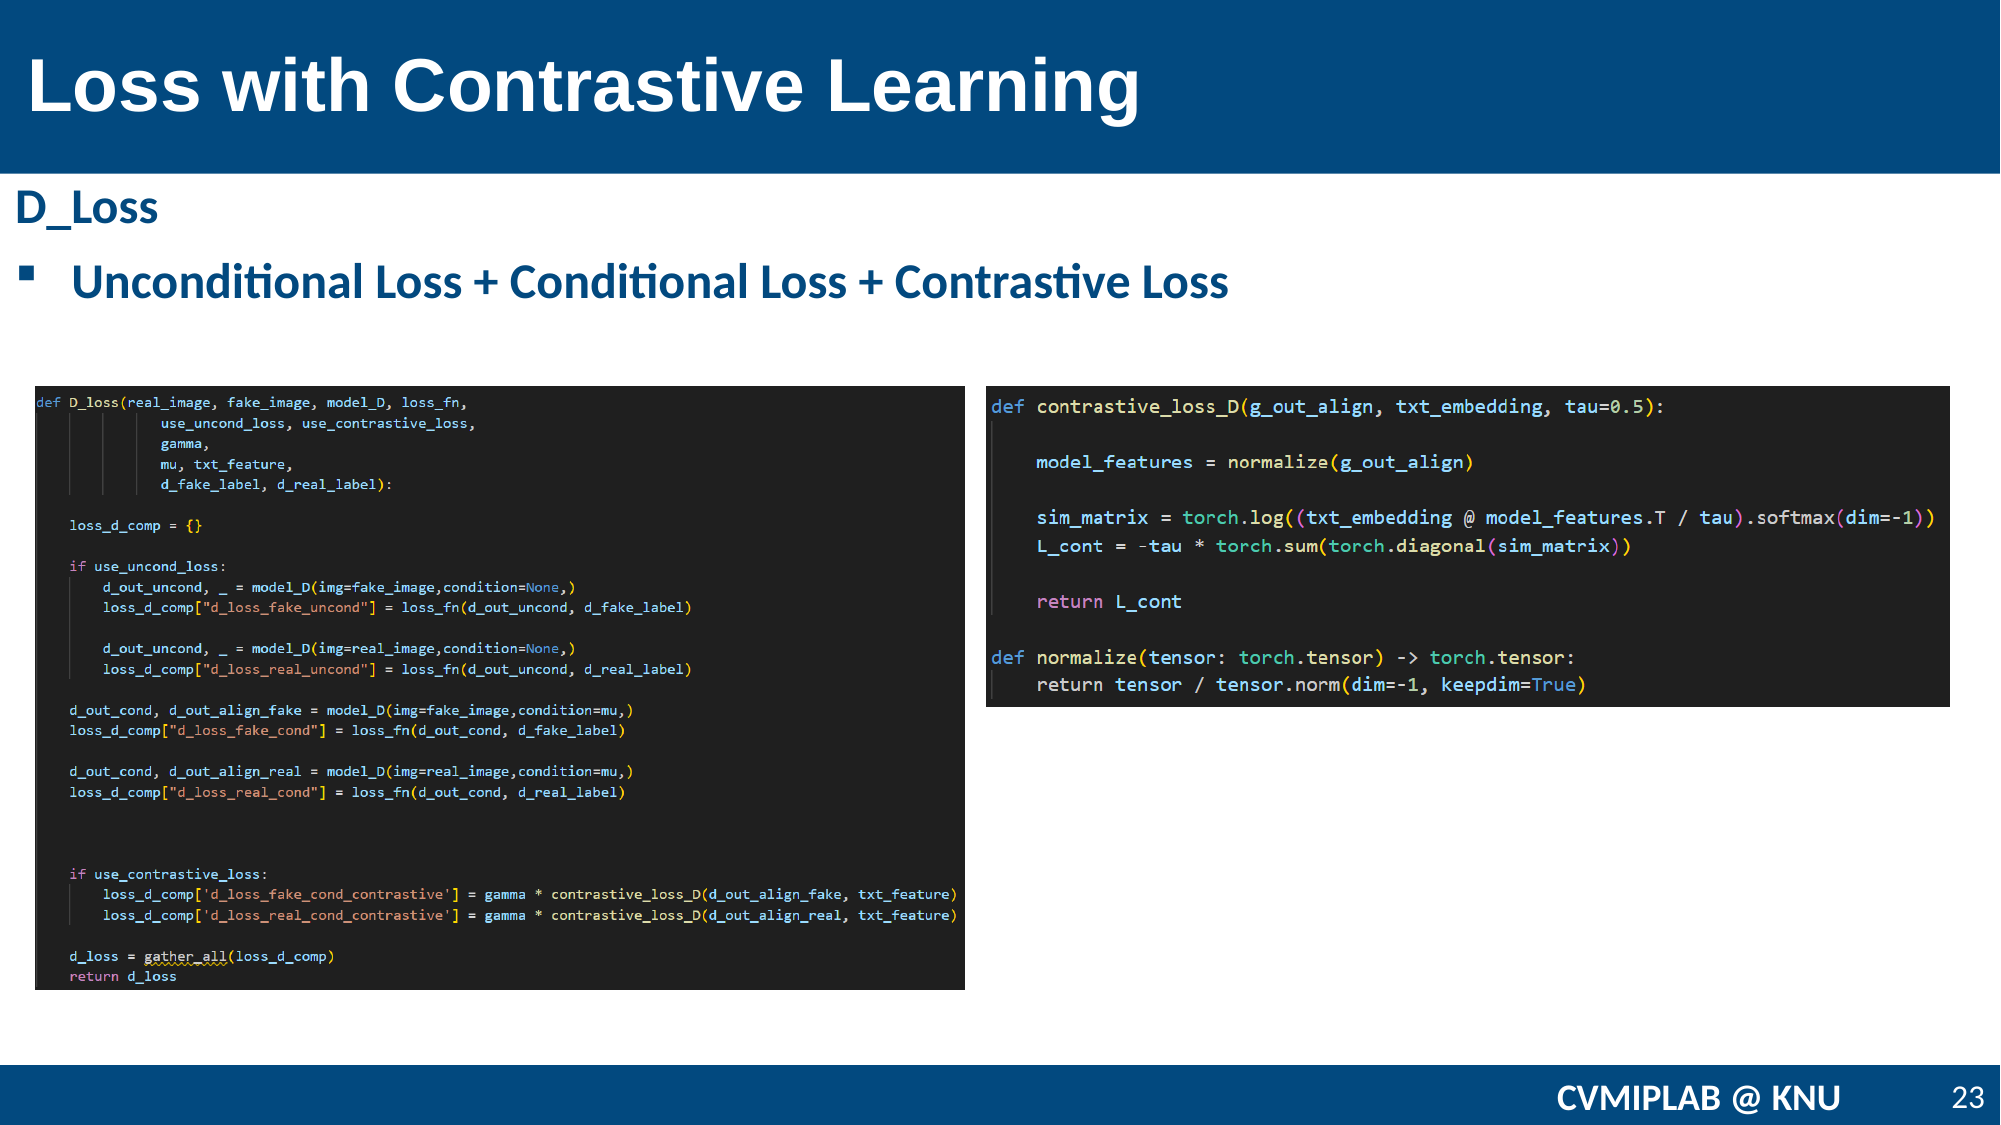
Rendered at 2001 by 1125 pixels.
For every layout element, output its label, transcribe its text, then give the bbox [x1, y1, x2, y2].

footer CVMIPLAB @ KNU [1489, 1066, 1909, 1125]
picture [35, 386, 965, 990]
title Loss with Contrastive Learning [12, 12, 1988, 162]
text_box D_Loss Unconditional Loss + Conditional Loss + Contrastive Loss [0, 173, 2000, 1066]
picture [986, 386, 1950, 707]
slide_number 23 [1909, 1066, 2000, 1125]
